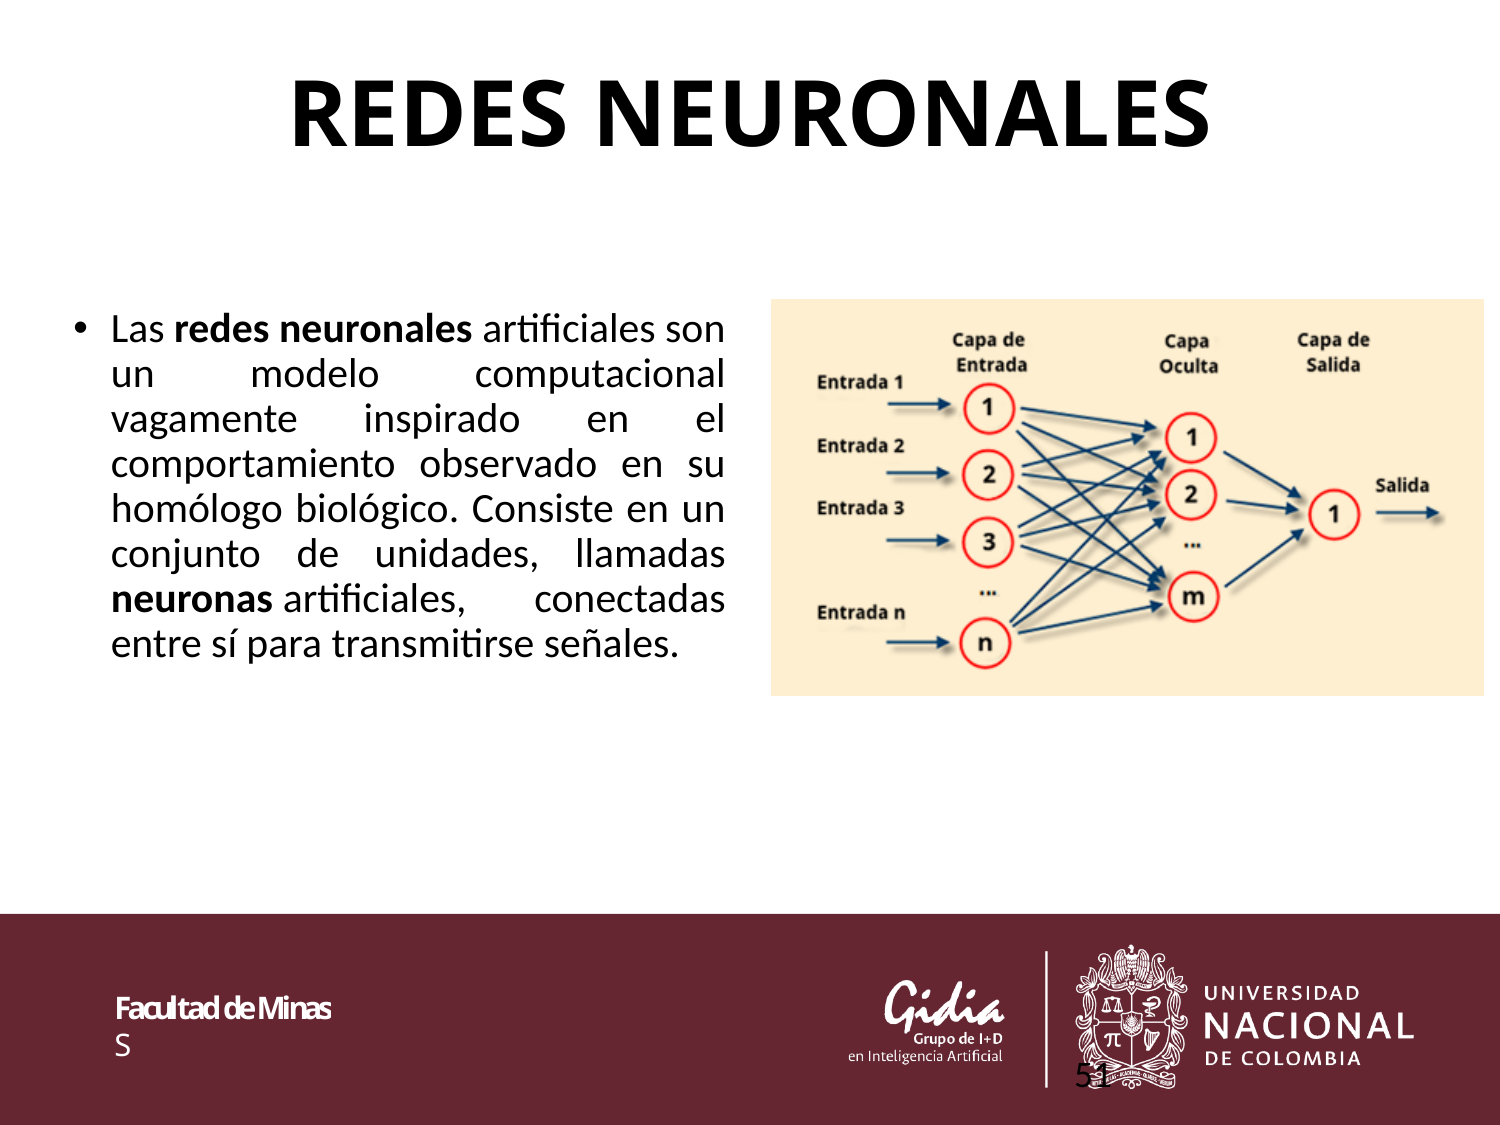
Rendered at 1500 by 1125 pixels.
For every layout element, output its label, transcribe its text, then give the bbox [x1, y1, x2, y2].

picture [773, 933, 1493, 1105]
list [771, 299, 1484, 696]
list Las redes neuronales artificiales son un modelo computacional vagamente inspirado en el comportamiento observado en su homólogo biológico​. Consiste en un conjunto de unidades, llamadas neuronas artificiales, conectadas entre sí para transmitirse señales. [58, 299, 741, 1014]
slide_number 51 [1059, 1042, 1397, 1103]
title REDES NEURONALES [103, 59, 1397, 278]
